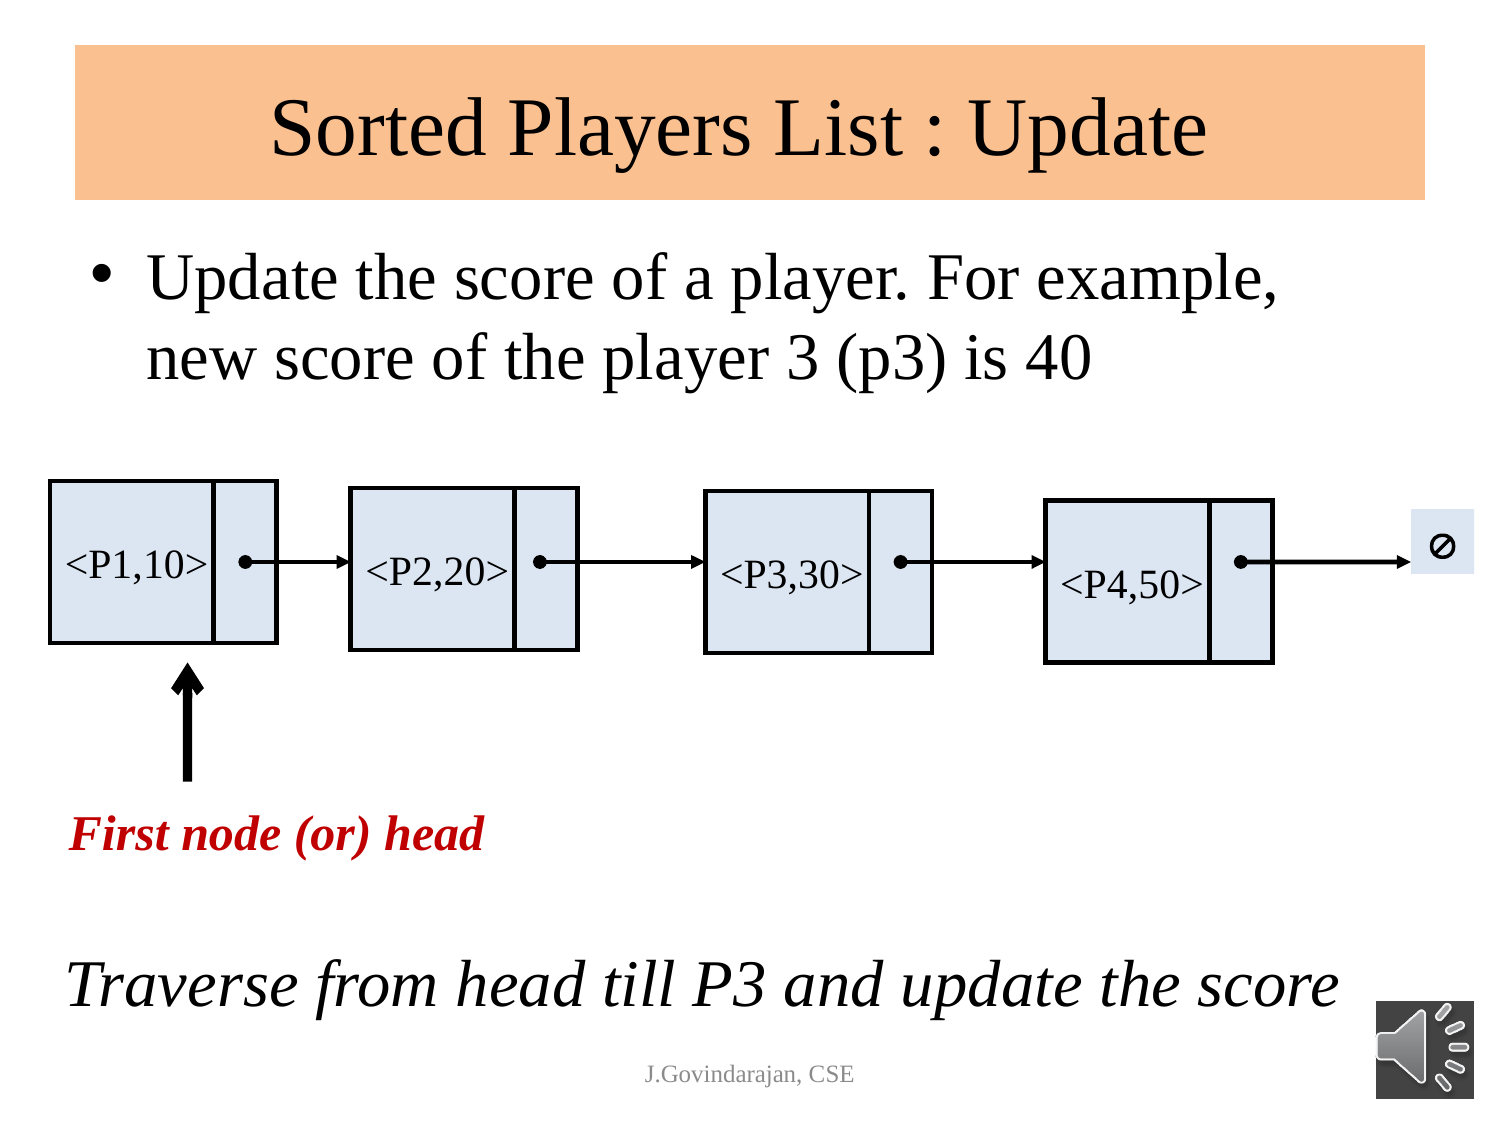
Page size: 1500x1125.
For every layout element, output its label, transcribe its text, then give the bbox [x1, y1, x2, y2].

text_box Traverse from head till P3 and update the score [49, 932, 1438, 1027]
title Sorted Players List : Update [75, 45, 1425, 200]
footer J.Govindarajan, CSE [512, 1042, 988, 1103]
list Update the score of a player. For example, new score of the player 3 (p3) is 40 [75, 670, 1425, 932]
list Update the score of a player. For example, new score of the player 3 (p3) is 40 [75, 224, 1425, 479]
text_box First node (or) head [53, 793, 500, 869]
picture [1374, 999, 1476, 1101]
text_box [49, 480, 1480, 663]
